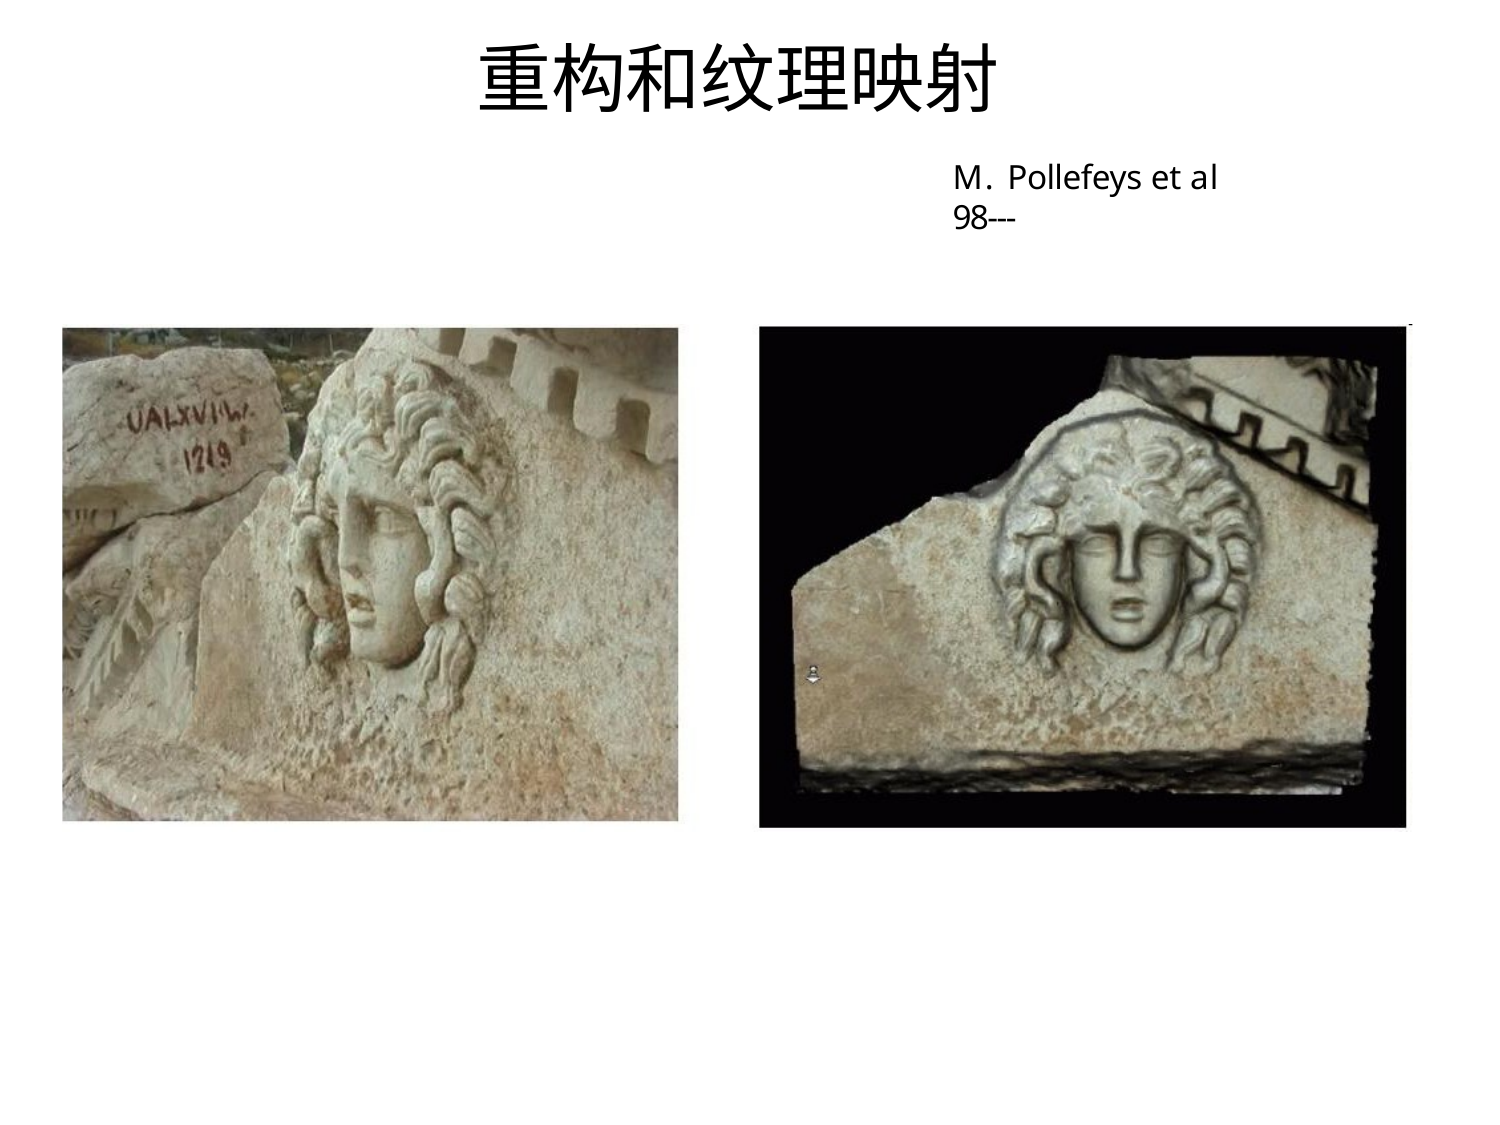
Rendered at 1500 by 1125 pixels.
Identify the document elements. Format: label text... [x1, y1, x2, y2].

text_box M. Pollefeys et al 98--- [950, 154, 1291, 236]
text_box 重构和纹理映射 [54, 29, 1420, 122]
text_box [62, 324, 1413, 832]
